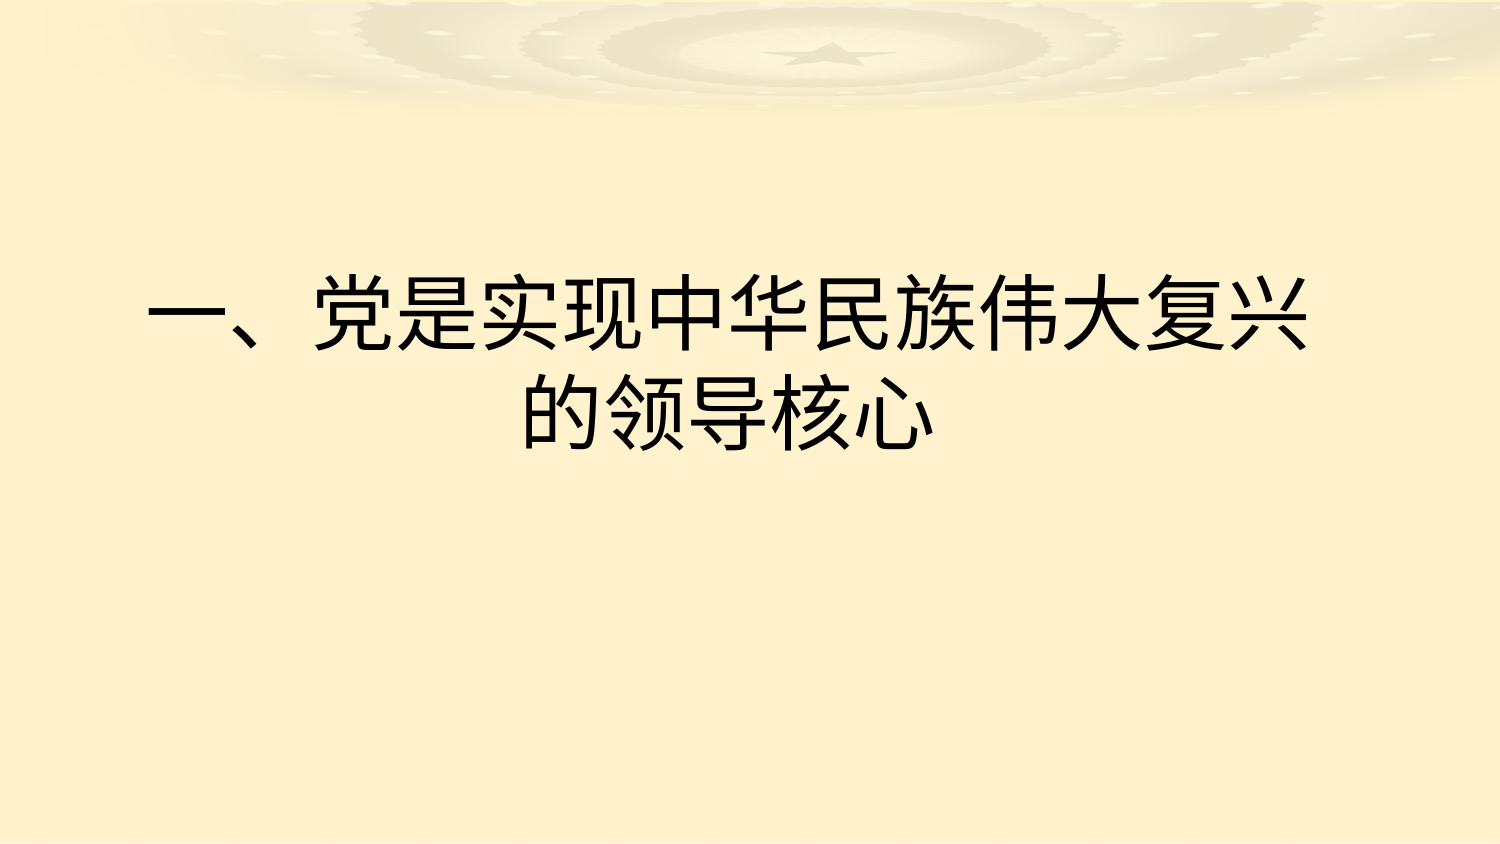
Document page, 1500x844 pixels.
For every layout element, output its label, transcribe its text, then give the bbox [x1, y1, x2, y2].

title 一、党是实现中华民族伟大复兴 的领导核心 [29, 253, 1427, 469]
